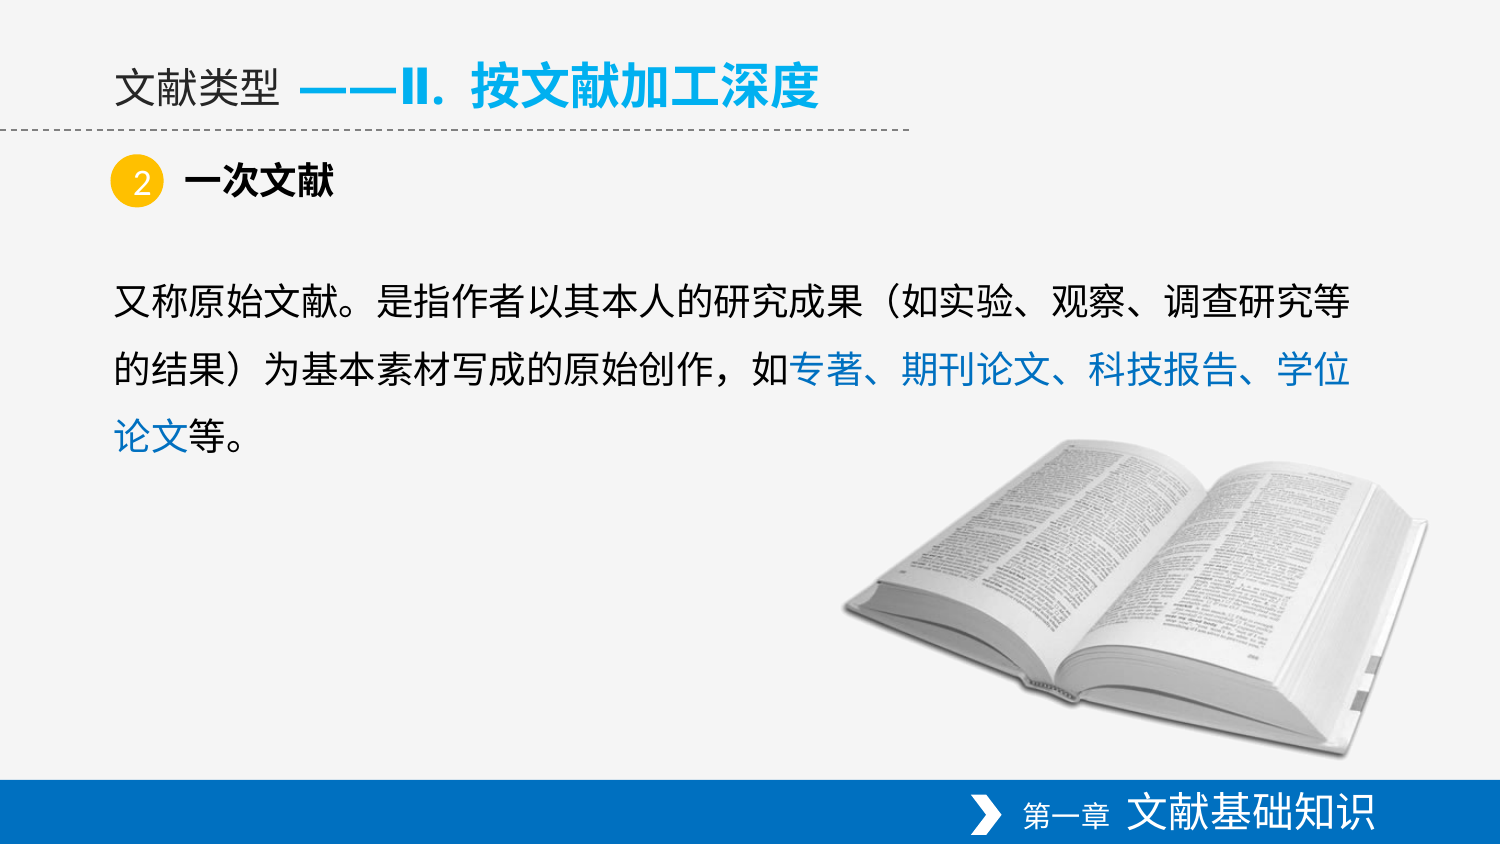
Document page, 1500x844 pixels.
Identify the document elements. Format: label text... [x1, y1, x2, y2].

text_box 文献类型 [99, 54, 283, 120]
text_box ——Ⅱ. 按文献加工深度 [283, 47, 964, 122]
text_box 2 [108, 152, 166, 210]
picture [825, 421, 1440, 779]
text_box 一次文献 [169, 149, 400, 210]
text_box 又称原始文献。是指作者以其本人的研究成果（如实验、观察、调查研究等的结果）为基本素材写成的原始创作，如专著、期刊论文、科技报告、学位论文等。 [100, 248, 1393, 465]
